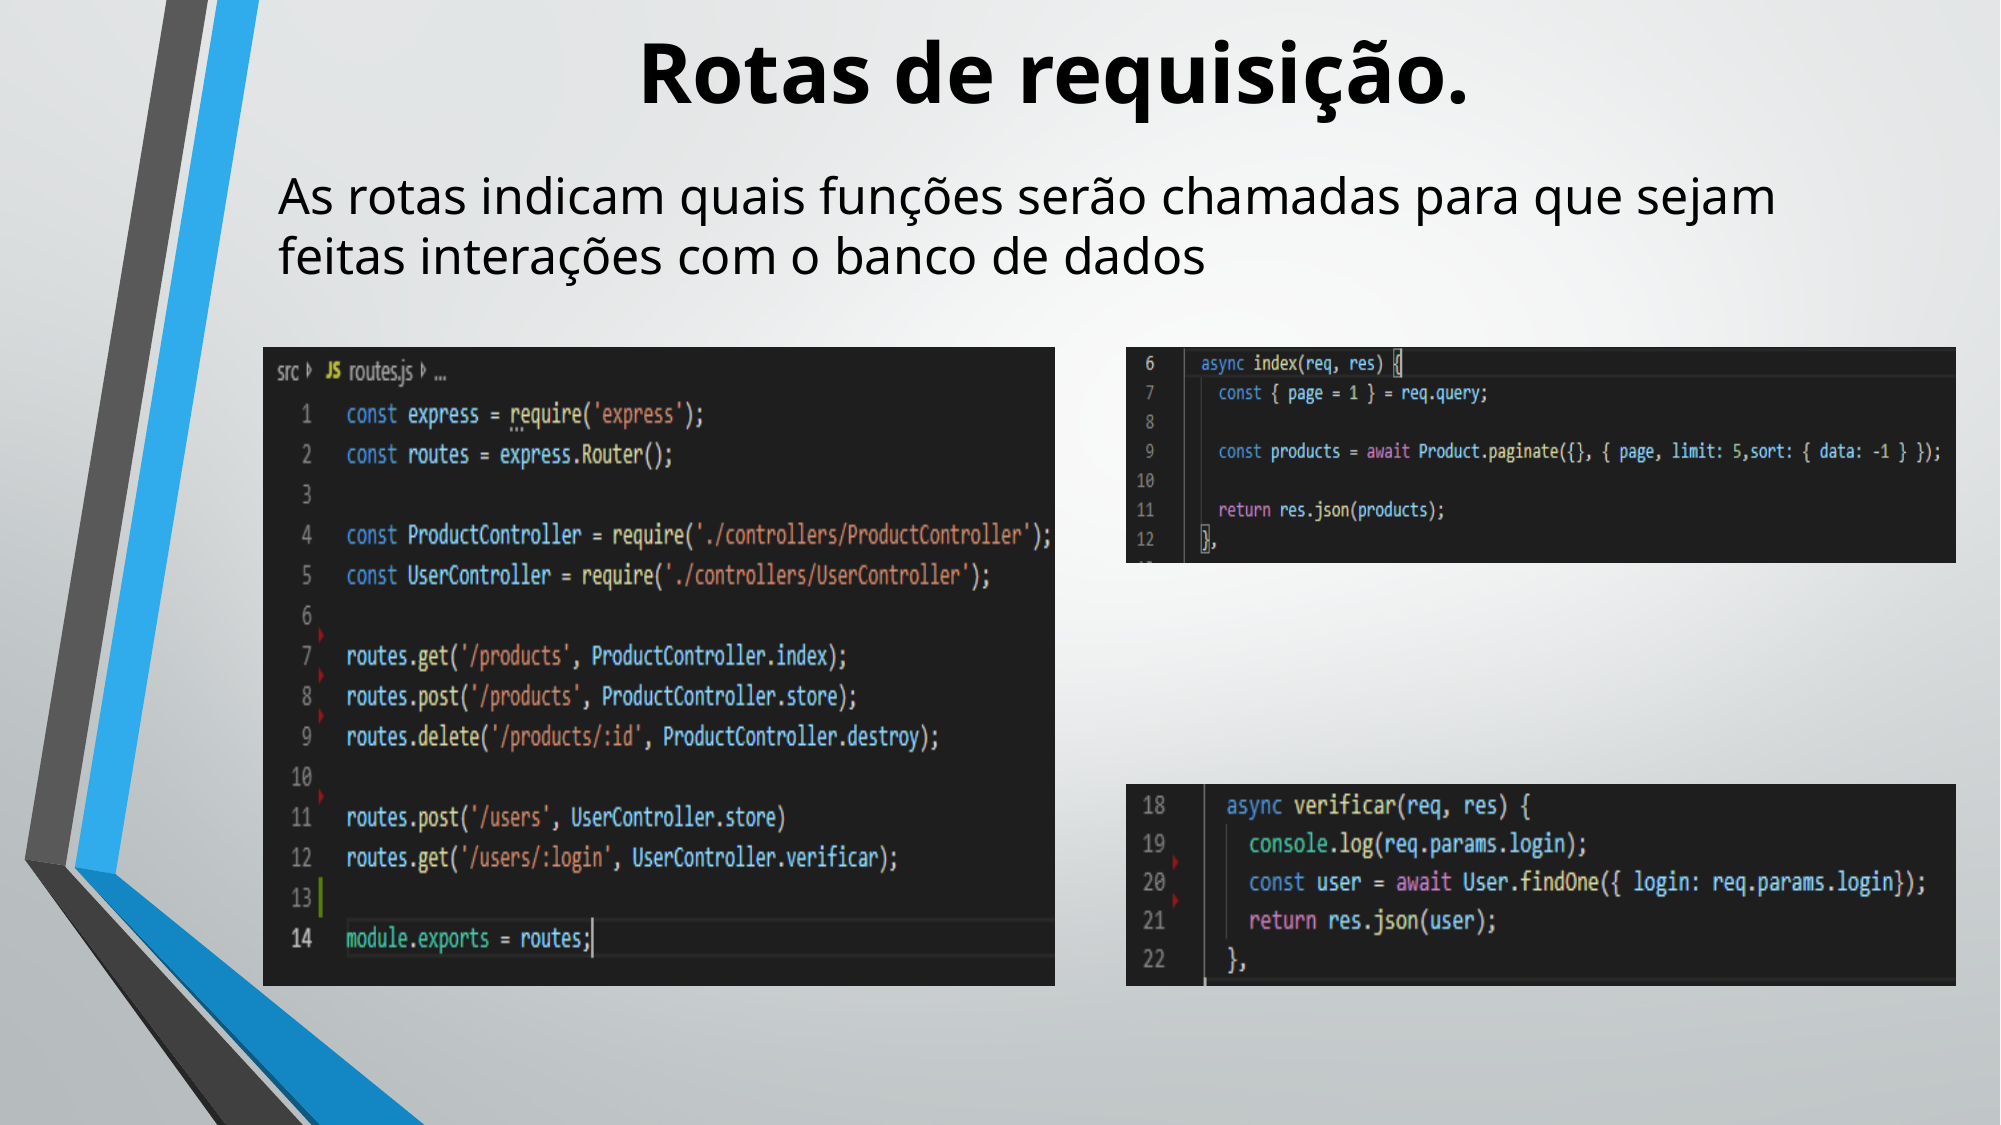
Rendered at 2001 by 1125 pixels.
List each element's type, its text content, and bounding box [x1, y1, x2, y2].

picture [1126, 784, 1957, 986]
picture [1126, 347, 1957, 563]
title Rotas de requisição. [243, 0, 1887, 140]
picture [263, 347, 1055, 986]
list As rotas indicam quais funções serão chamadas para que sejam feitas interações com o banco de dados [263, 139, 1907, 309]
